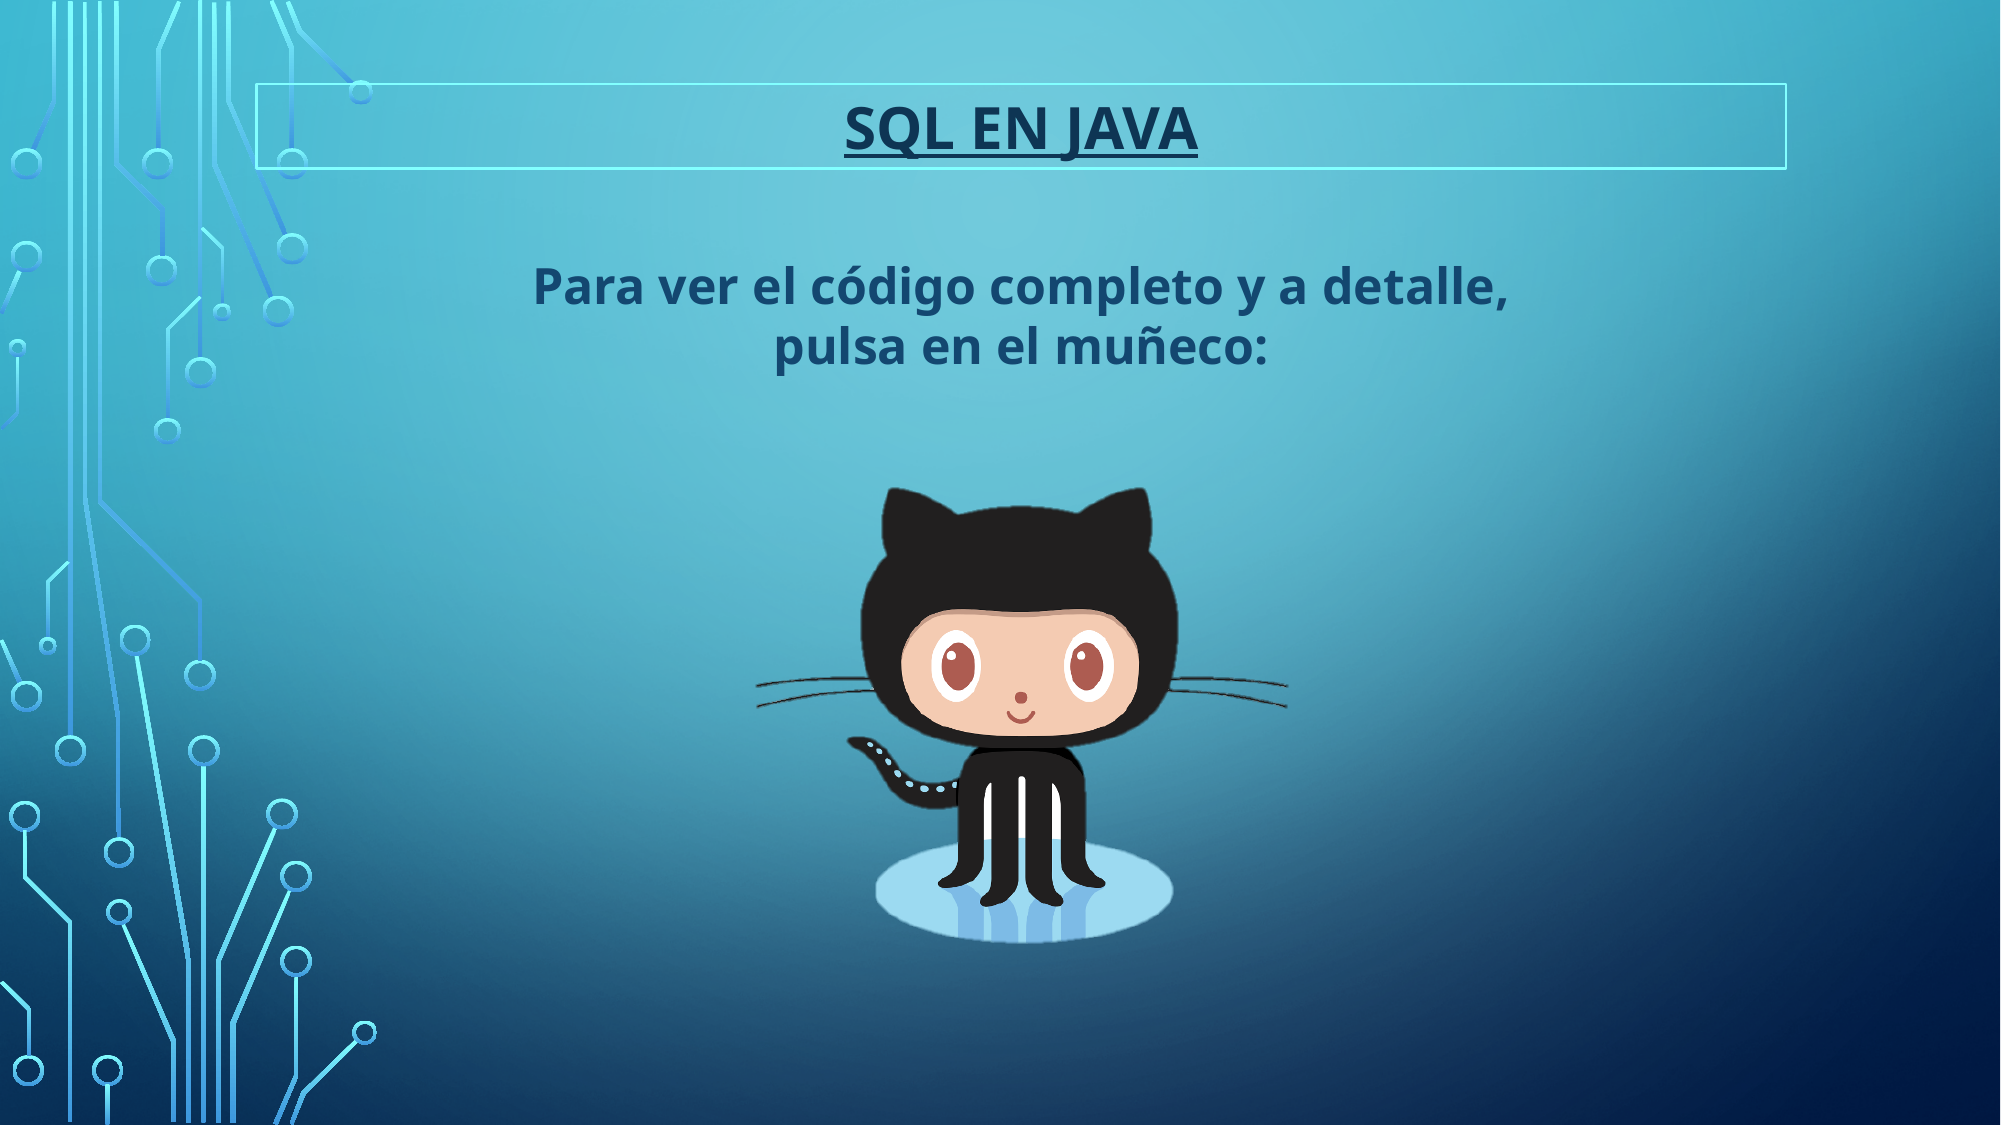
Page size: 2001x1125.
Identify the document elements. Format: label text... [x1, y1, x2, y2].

text_box Para ver el código completo y a detalle, pulsa en el muñeco: [473, 246, 1569, 383]
text_box SQL EN JAVA [255, 83, 1787, 170]
picture [474, 426, 1574, 1004]
